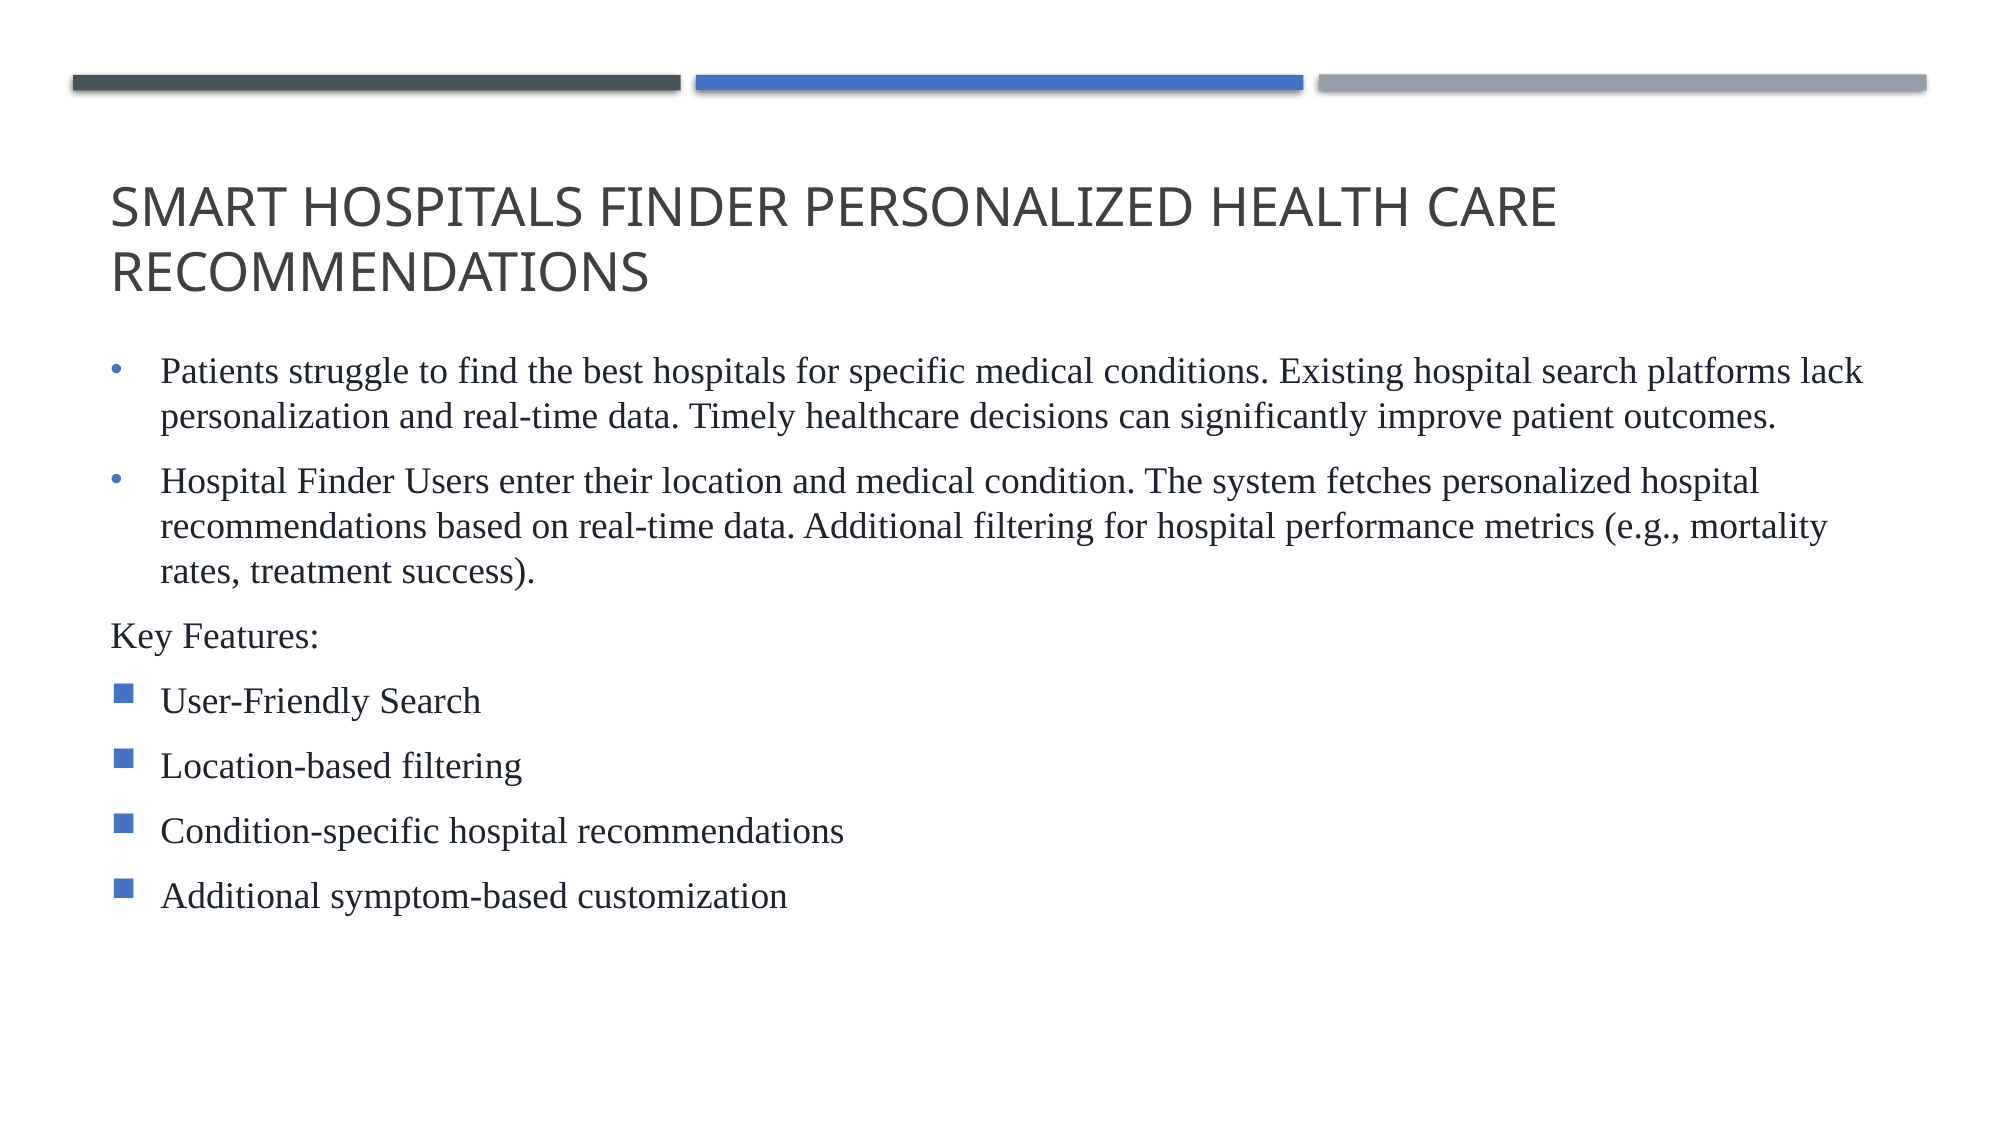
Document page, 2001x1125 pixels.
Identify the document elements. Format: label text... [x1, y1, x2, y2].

list Patients struggle to find the best hospitals for specific medical conditions. Existing hospital search platforms lack personalization and real-time data. Timely healthcare decisions can significantly improve patient outcomes. Hospital Finder Users enter their location and medical condition. The system fetches personalized hospital recommendations based on real-time data. Additional filtering for hospital performance metrics (e.g., mortality rates, treatment success). Key Features: User-Friendly Search Location-based filtering Condition-specific hospital recommendations Additional symptom-based customization [95, 338, 1905, 981]
title SMART HOSPITALS FINDER PERSONALIZED HEALTH CARE RECOMMENDATIONS [95, 115, 1905, 311]
